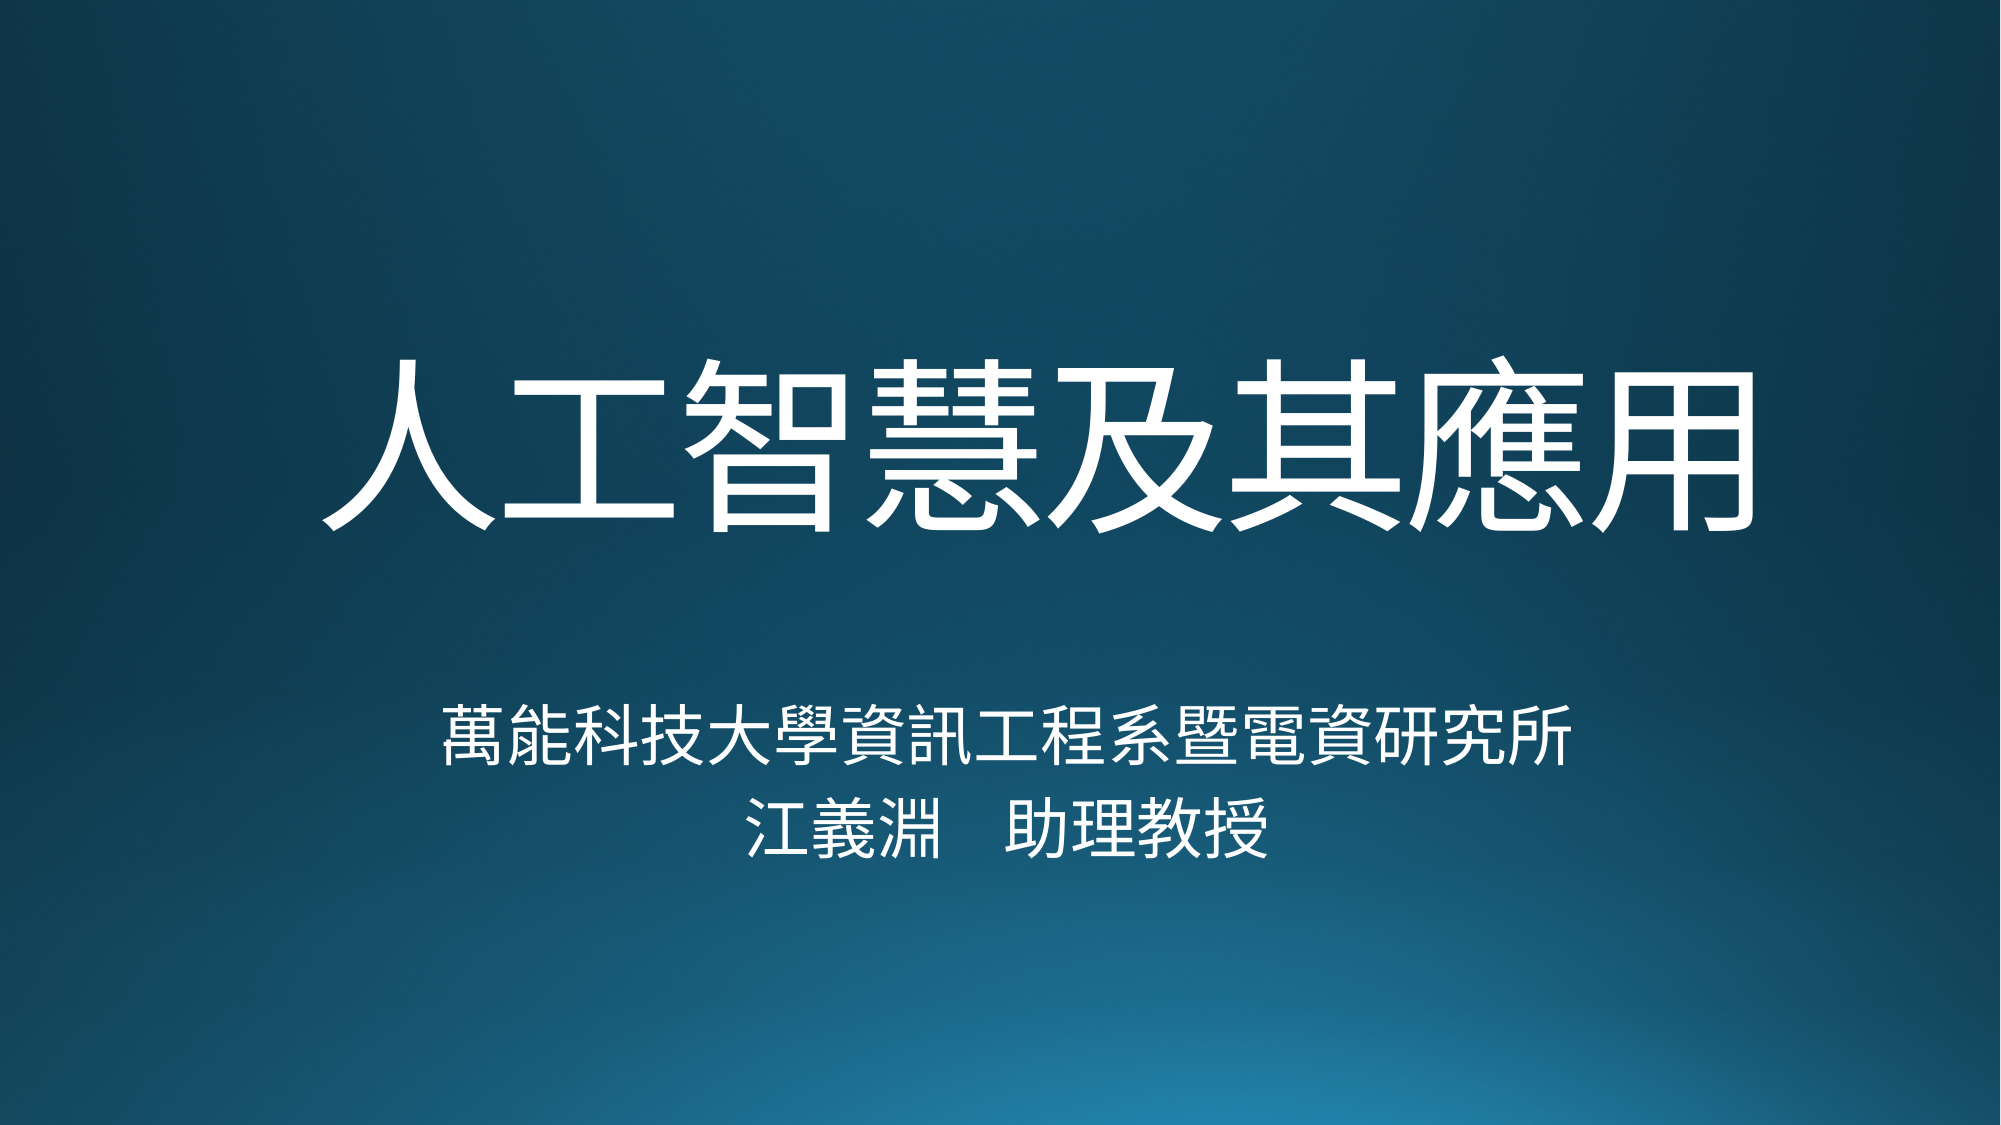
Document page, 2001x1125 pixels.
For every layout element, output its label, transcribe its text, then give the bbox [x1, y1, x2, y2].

title 人工智慧及其應用 [289, 347, 1790, 618]
picture [0, 0, 2001, 1125]
subtitle 萬能科技大學資訊工程系暨電資研究所 江義淵 助理教授 [266, 656, 1748, 876]
